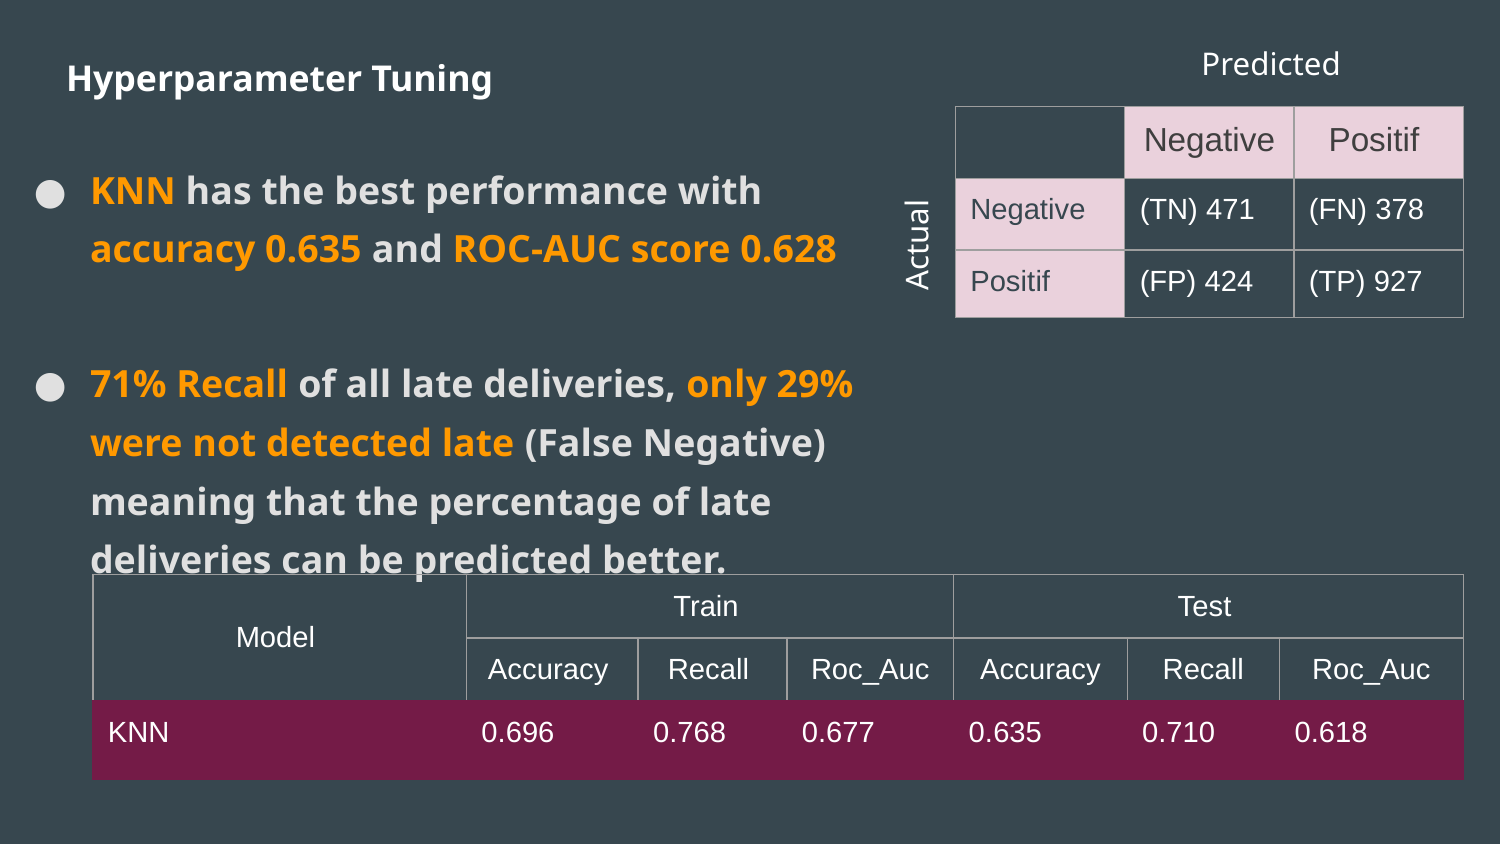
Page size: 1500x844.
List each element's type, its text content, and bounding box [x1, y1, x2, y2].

title Hyperparameter Tuning [950, 38, 1449, 118]
table_cell (FN) 378 [1295, 179, 1463, 249]
table_header Model [94, 575, 466, 700]
table_header Positif [1295, 107, 1463, 178]
table_cell (TN) 471 [1125, 179, 1293, 249]
table_cell Recall [1128, 639, 1279, 700]
table_cell Negative [956, 179, 1124, 249]
table_header Test [954, 575, 1463, 637]
table_cell 0.696 [467, 701, 637, 778]
table_cell Roc_Auc [1280, 639, 1463, 700]
table_cell 0.618 [1280, 701, 1463, 778]
text_box Actual [882, 28, 950, 306]
table_header [956, 107, 1124, 178]
table_cell 0.635 [954, 701, 1127, 778]
table_cell Positif [956, 251, 1124, 317]
table_cell 0.710 [1128, 701, 1279, 778]
table_cell 0.677 [788, 701, 953, 778]
title Hyperparameter Tuning [51, 38, 882, 118]
table_cell Accuracy [954, 639, 1127, 700]
text_box Predicted [1186, 28, 1464, 97]
table_header Train [467, 575, 953, 637]
table_cell Recall [639, 639, 786, 700]
table_cell Roc_Auc [788, 639, 953, 700]
table_cell KNN [94, 701, 466, 778]
table_cell (TP) 927 [1295, 251, 1463, 317]
list KNN has the best performance with accuracy 0.635 and ROC-AUC score 0.628 71% Recall of all late deliveries, only 29% were not detected late (False Negative) meaning that the percentage of late deliveries can be predicted better. [0, 141, 883, 703]
table_cell Accuracy [467, 639, 637, 700]
table_header Negative [1125, 107, 1293, 178]
table_cell 0.768 [639, 701, 786, 778]
table_cell (FP) 424 [1125, 251, 1293, 317]
